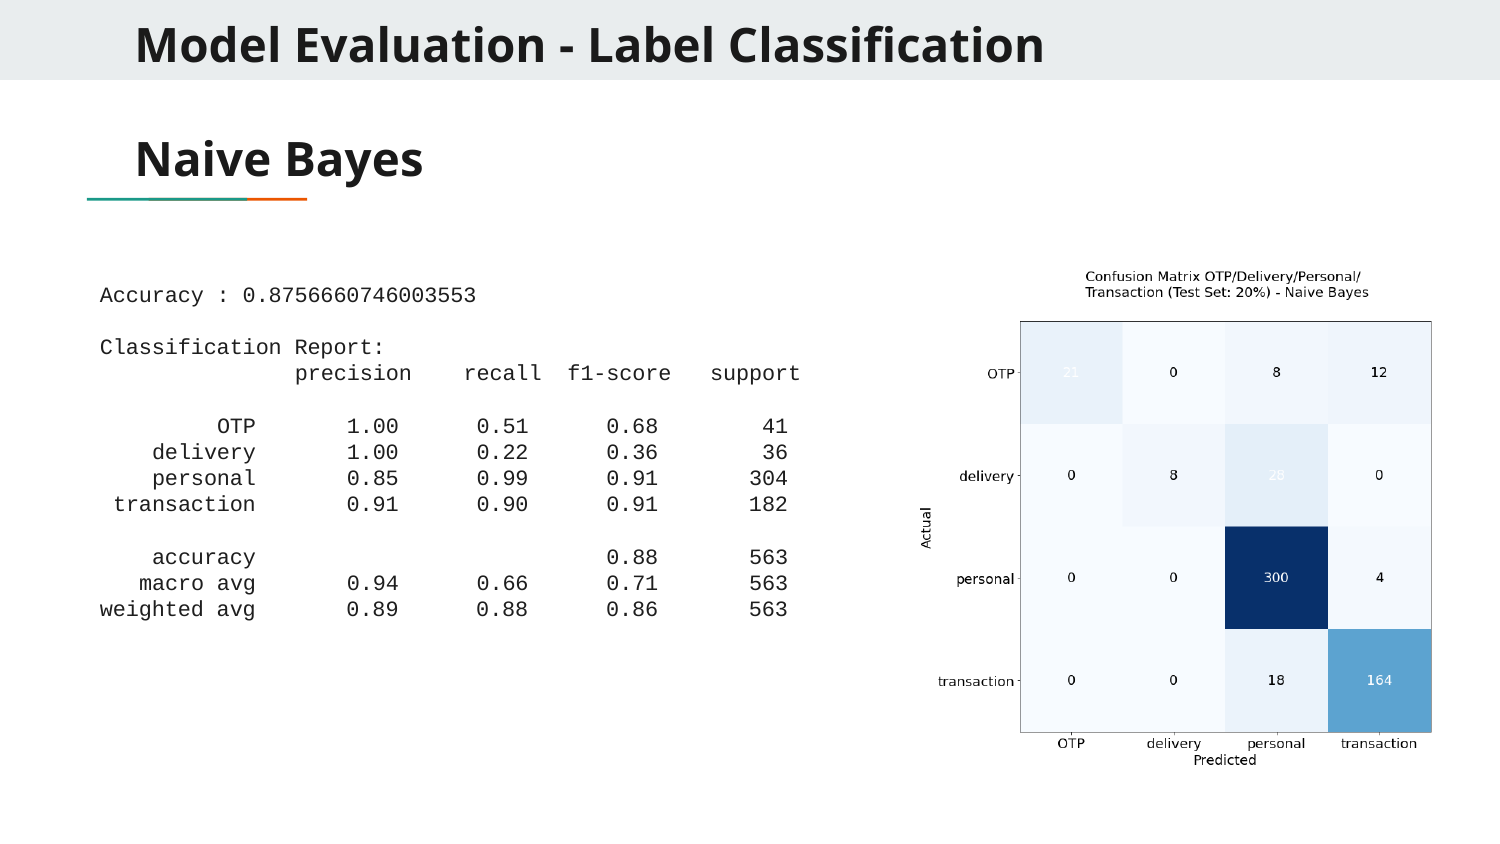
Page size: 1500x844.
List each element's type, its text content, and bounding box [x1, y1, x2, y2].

text_box Accuracy : 0.8756660746003553 Classification Report: precision recall f1-score support OTP 1.00 0.51 0.68 41 delivery 1.00 0.22 0.36 36 personal 0.85 0.99 0.91 304 transaction 0.91 0.90 0.91 182 accuracy 0.88 563 macro avg 0.94 0.66 0.71 563 weighted avg 0.89 0.88 0.86 563 [85, 265, 912, 716]
picture [914, 264, 1435, 773]
title Model Evaluation - Label Classification [119, 0, 1381, 88]
title Naive Bayes [119, 113, 1381, 202]
